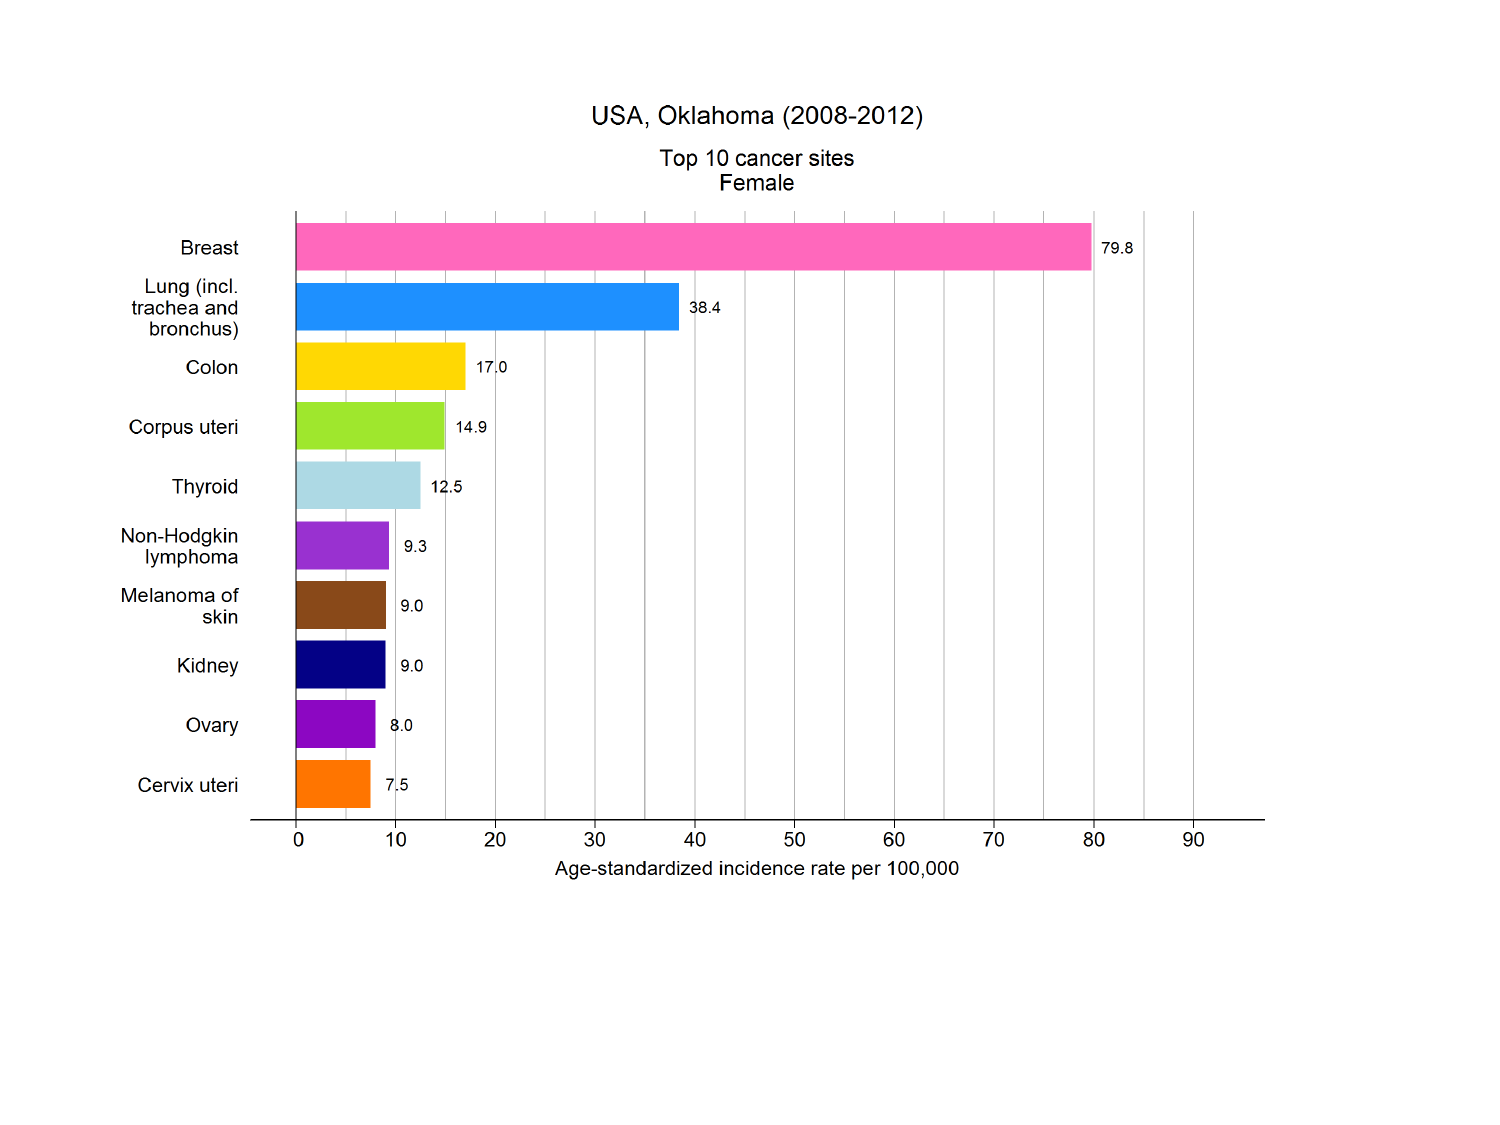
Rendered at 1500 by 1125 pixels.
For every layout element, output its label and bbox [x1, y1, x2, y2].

list [91, 67, 1293, 917]
